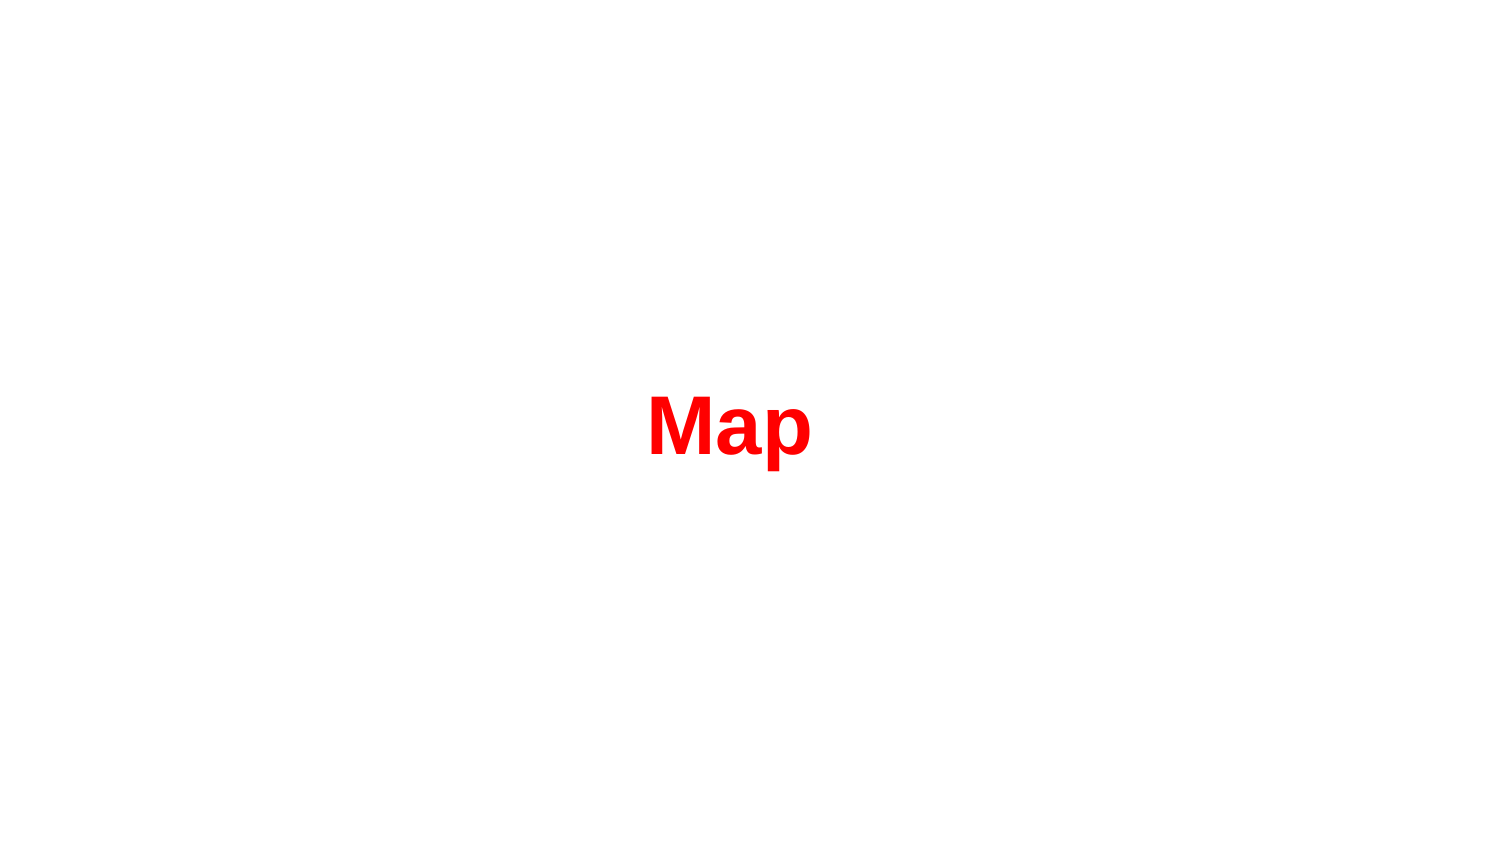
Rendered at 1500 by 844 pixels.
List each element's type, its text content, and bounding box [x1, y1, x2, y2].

text_box Map [631, 356, 869, 487]
